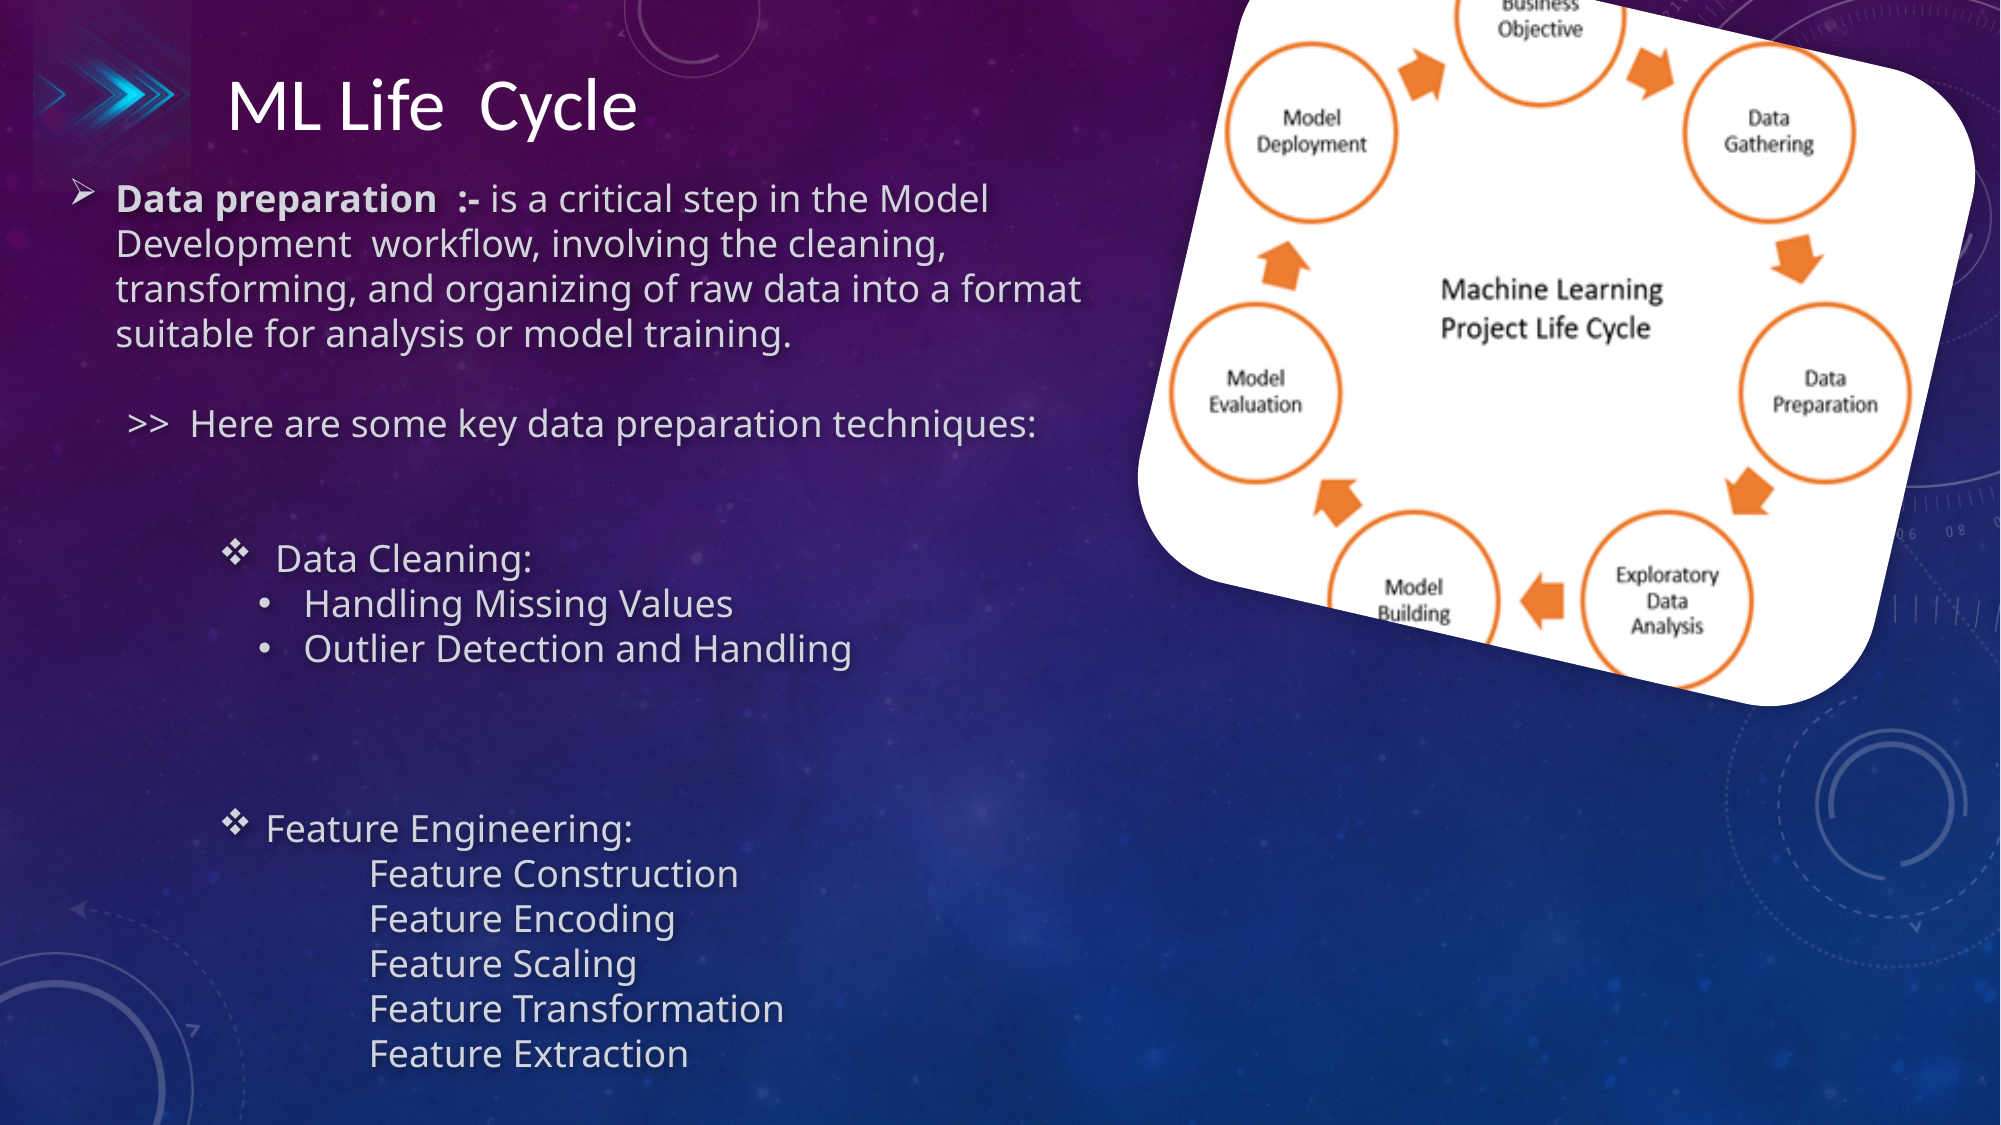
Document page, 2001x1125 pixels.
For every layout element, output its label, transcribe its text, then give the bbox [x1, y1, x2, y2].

picture [0, 0, 2001, 1125]
text_box Data preparation :- is a critical step in the Model Development workflow, involving the cleaning, transforming, and organizing of raw data into a format suitable for analysis or model training. >> Here are some key data preparation techniques: Data Cleaning: Handling Missing Values Outlier Detection and Handling Feature Engineering: Feature Construction Feature Encoding Feature Scaling Feature Transformation Feature Extraction [53, 167, 1178, 1125]
text_box ML Life Cycle [211, 48, 726, 154]
